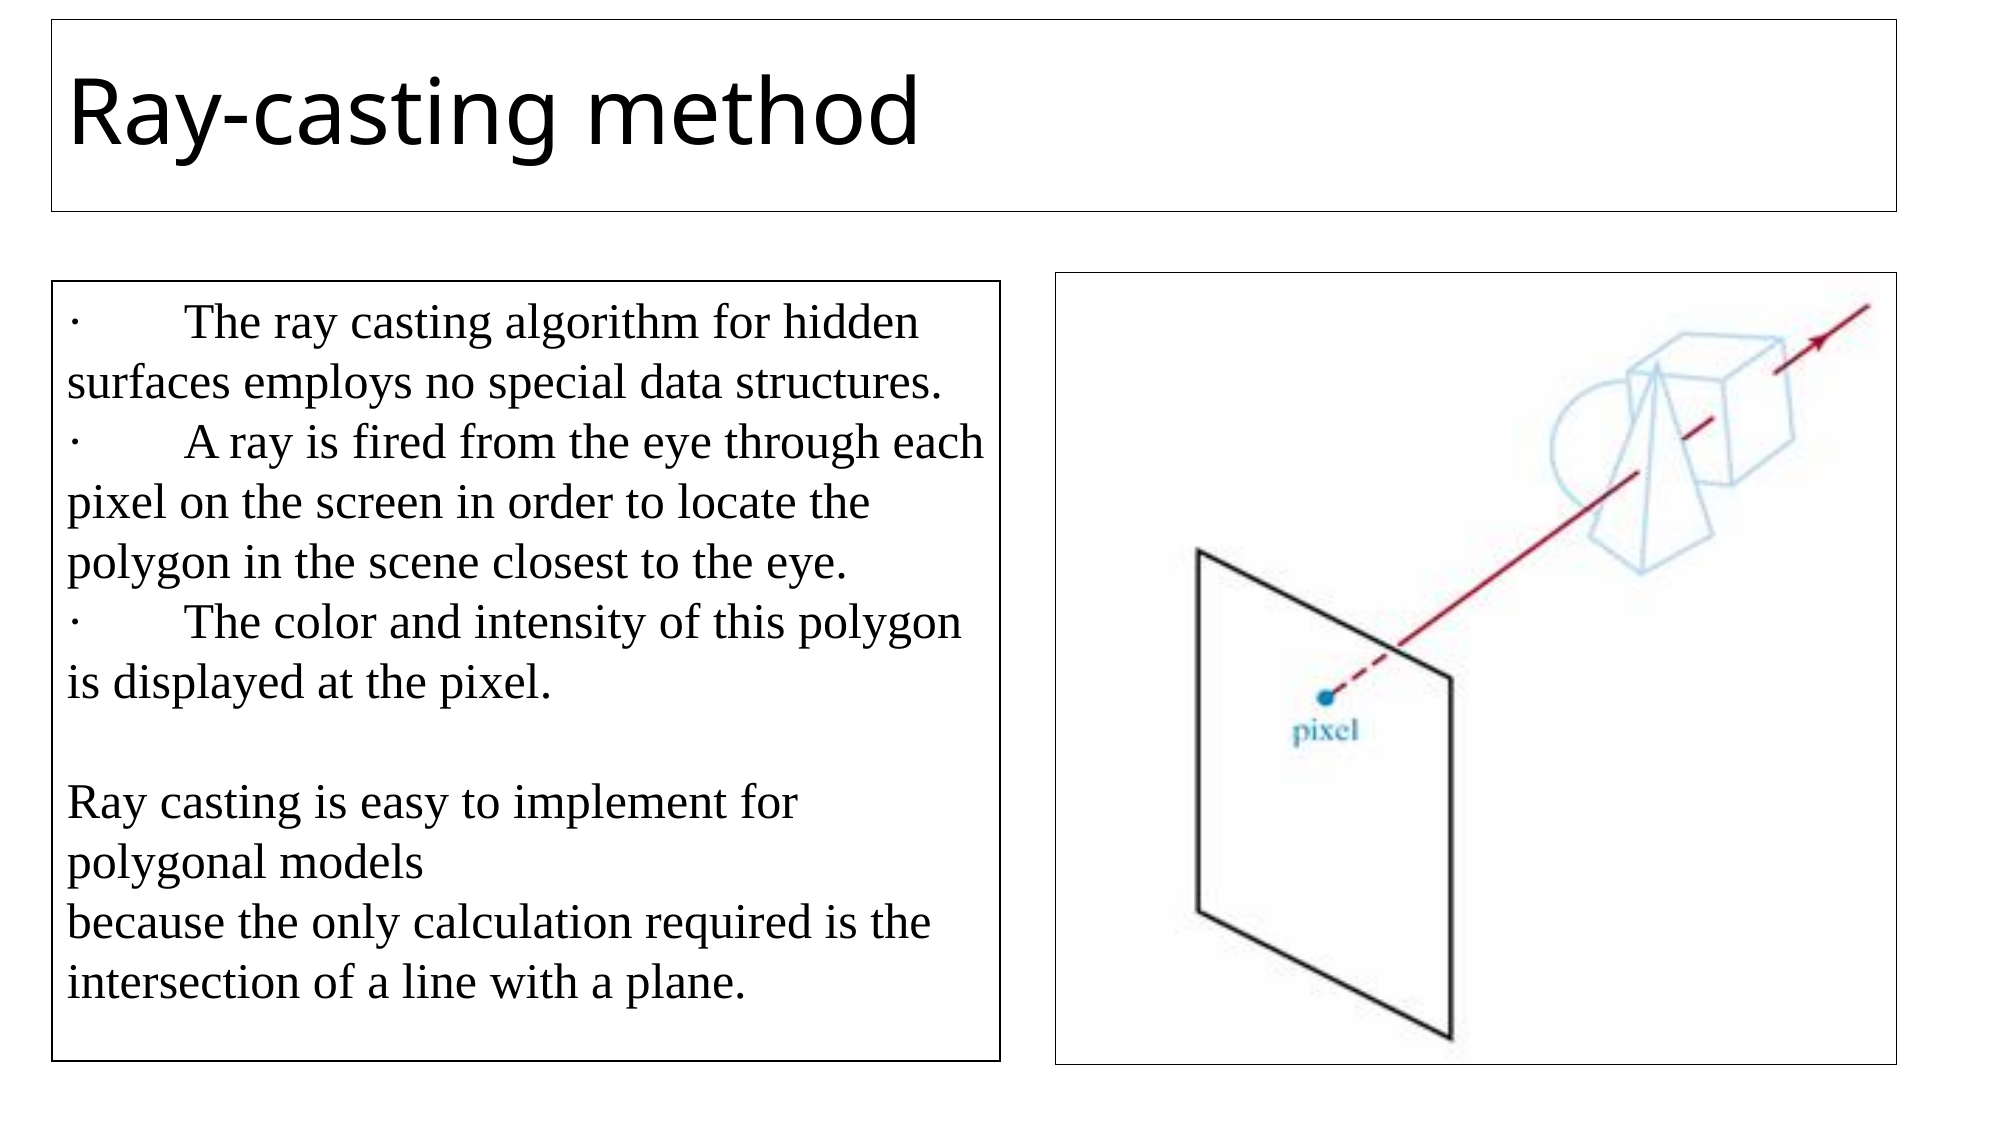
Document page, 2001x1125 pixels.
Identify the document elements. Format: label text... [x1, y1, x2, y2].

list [1054, 272, 1897, 1065]
list · The ray casting algorithm for hidden surfaces employs no special data structures. · A ray is fired from the eye through each pixel on the screen in order to locate the polygon in the scene closest to the eye. · The color and intensity of this polygon is displayed at the pixel. Ray casting is easy to implement for polygonal models because the only calculation required is the intersection of a line with a plane. [51, 281, 1000, 1062]
title Ray-casting method [51, 19, 1897, 212]
